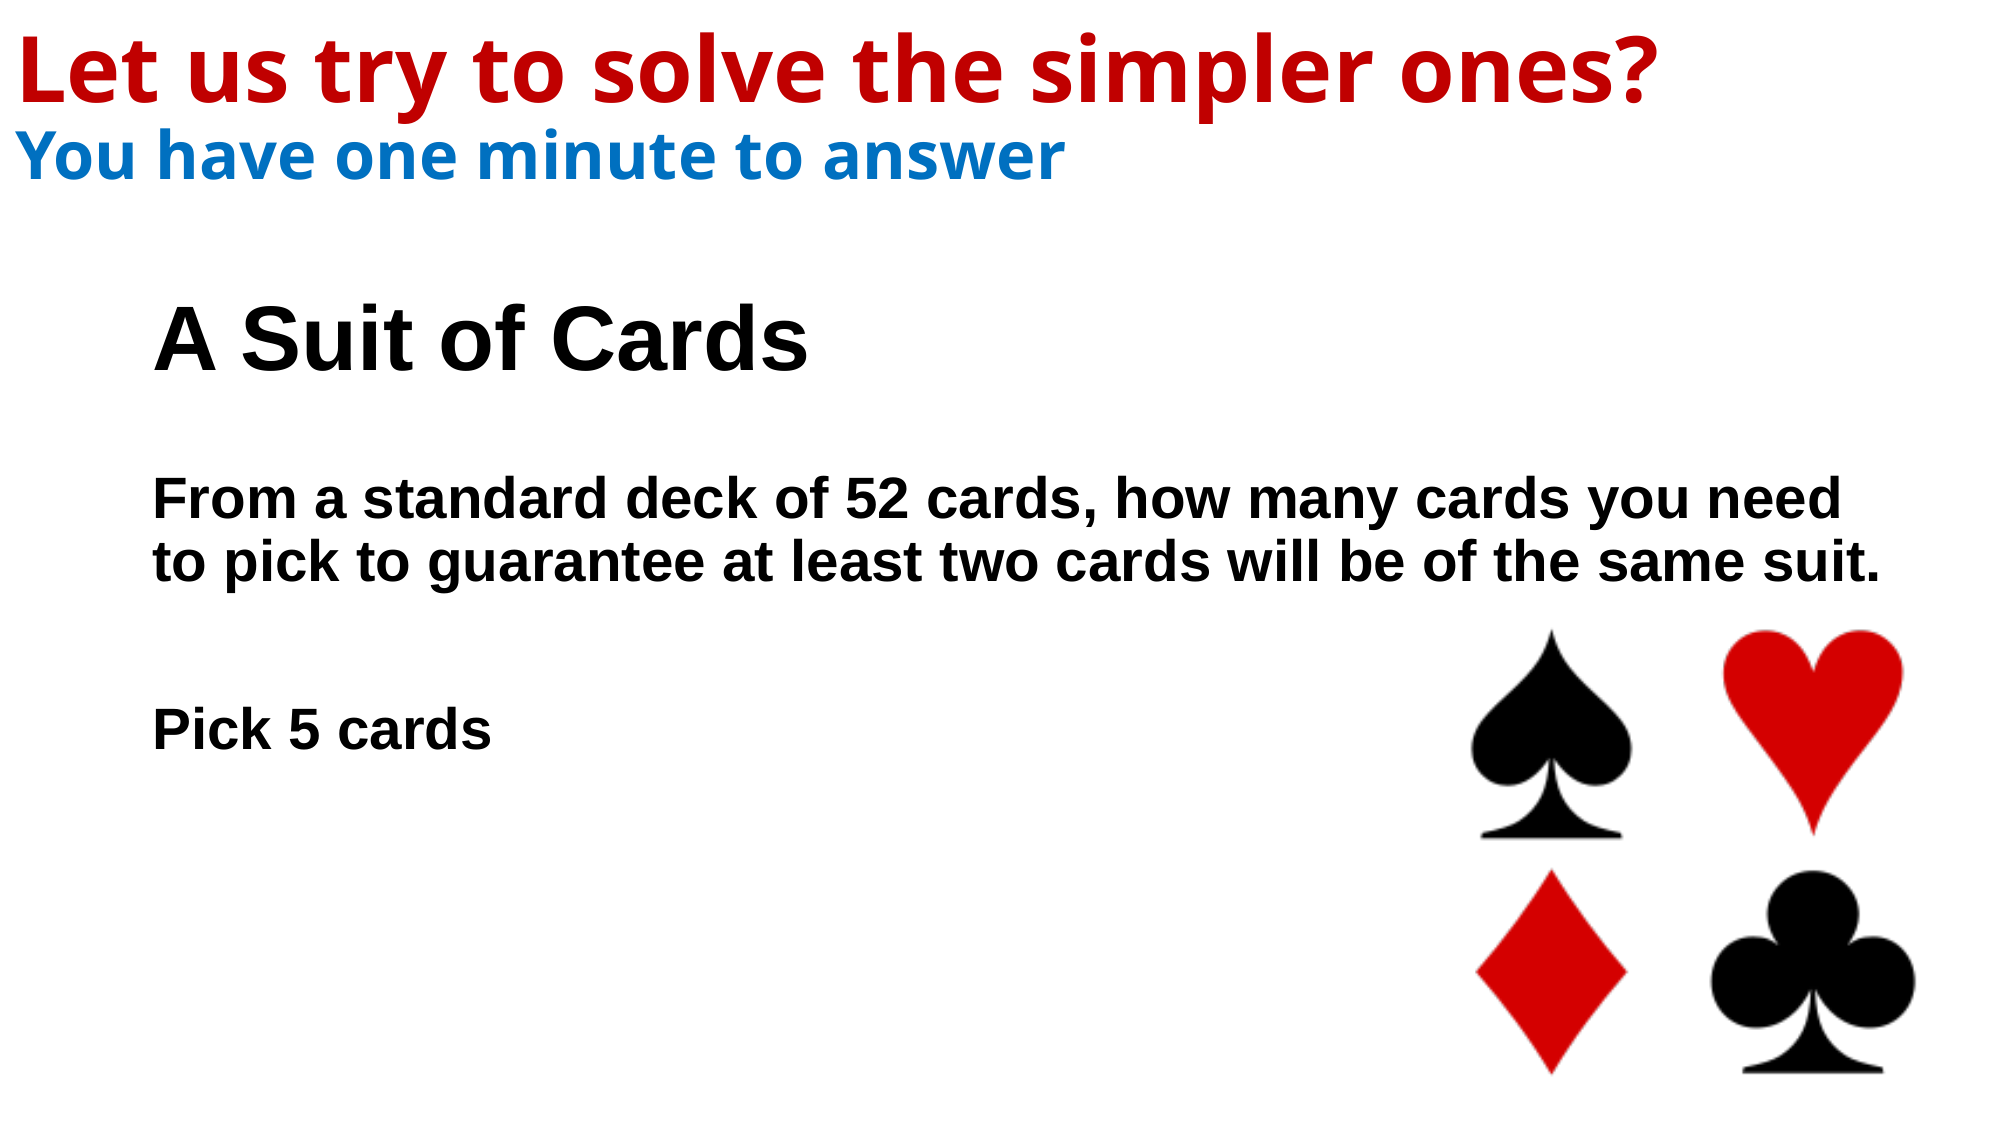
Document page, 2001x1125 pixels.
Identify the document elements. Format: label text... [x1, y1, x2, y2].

title A Suit of Cards [137, 232, 1863, 450]
picture [1460, 619, 1928, 1086]
text_box Let us try to solve the simpler ones? You have one minute to answer [0, 0, 1725, 218]
list From a standard deck of 52 cards, how many cards you need to pick to guarantee at least two cards will be of the same suit. Pick 5 cards [137, 460, 1928, 1025]
